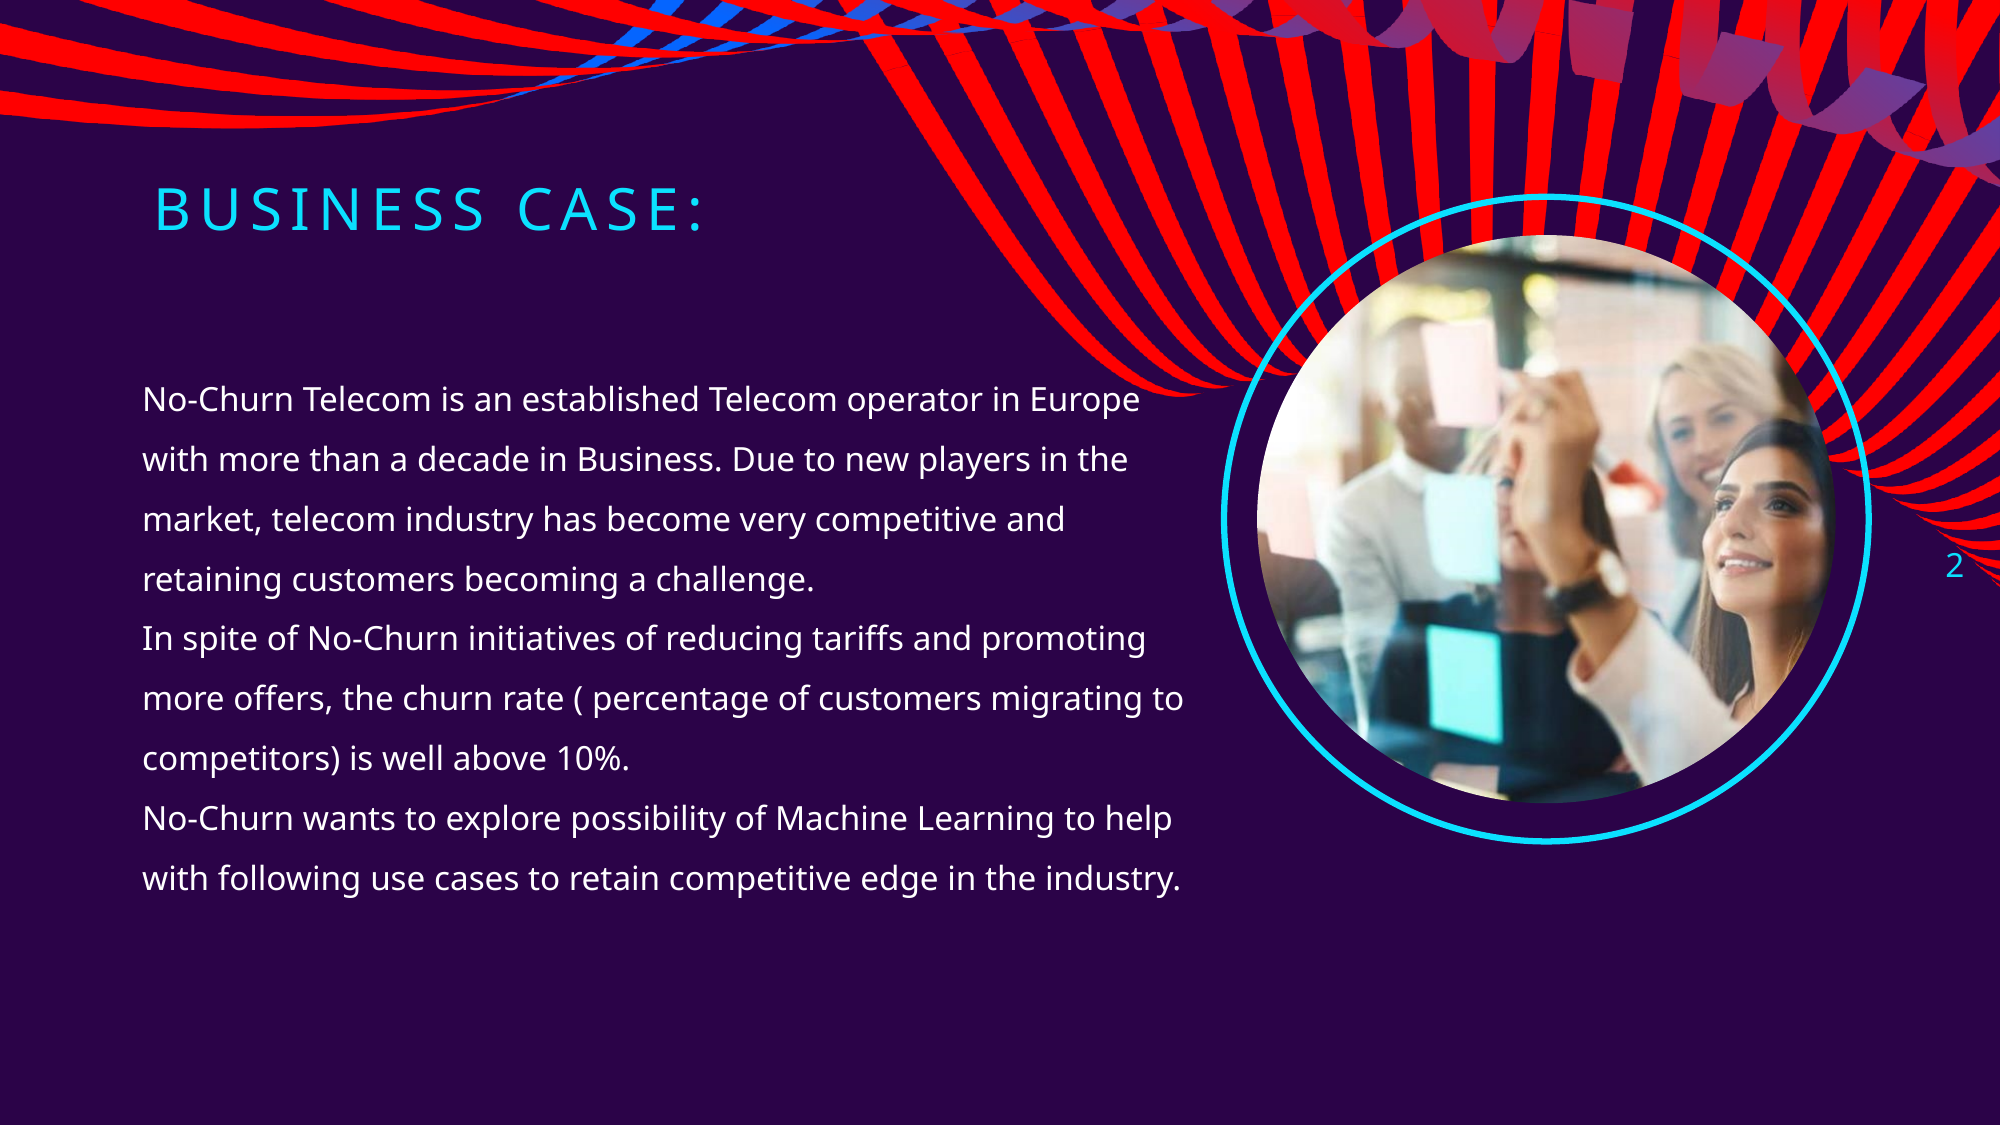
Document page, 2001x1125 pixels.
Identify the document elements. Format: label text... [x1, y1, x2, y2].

picture [0, 0, 2000, 1125]
list No-Churn Telecom is an established Telecom operator in Europe with more than a decade in Business. Due to new players in the market, telecom industry has become very competitive and retaining customers becoming a challenge. In spite of No-Churn initiatives of reducing tariffs and promoting more offers, the churn rate ( percentage of customers migrating to competitors) is well above 10%. No-Churn wants to explore possibility of Machine Learning to help with following use cases to retain competitive edge in the industry. [127, 350, 1653, 822]
slide_number 2 [1889, 519, 1980, 615]
title Business Case: [138, 172, 891, 261]
